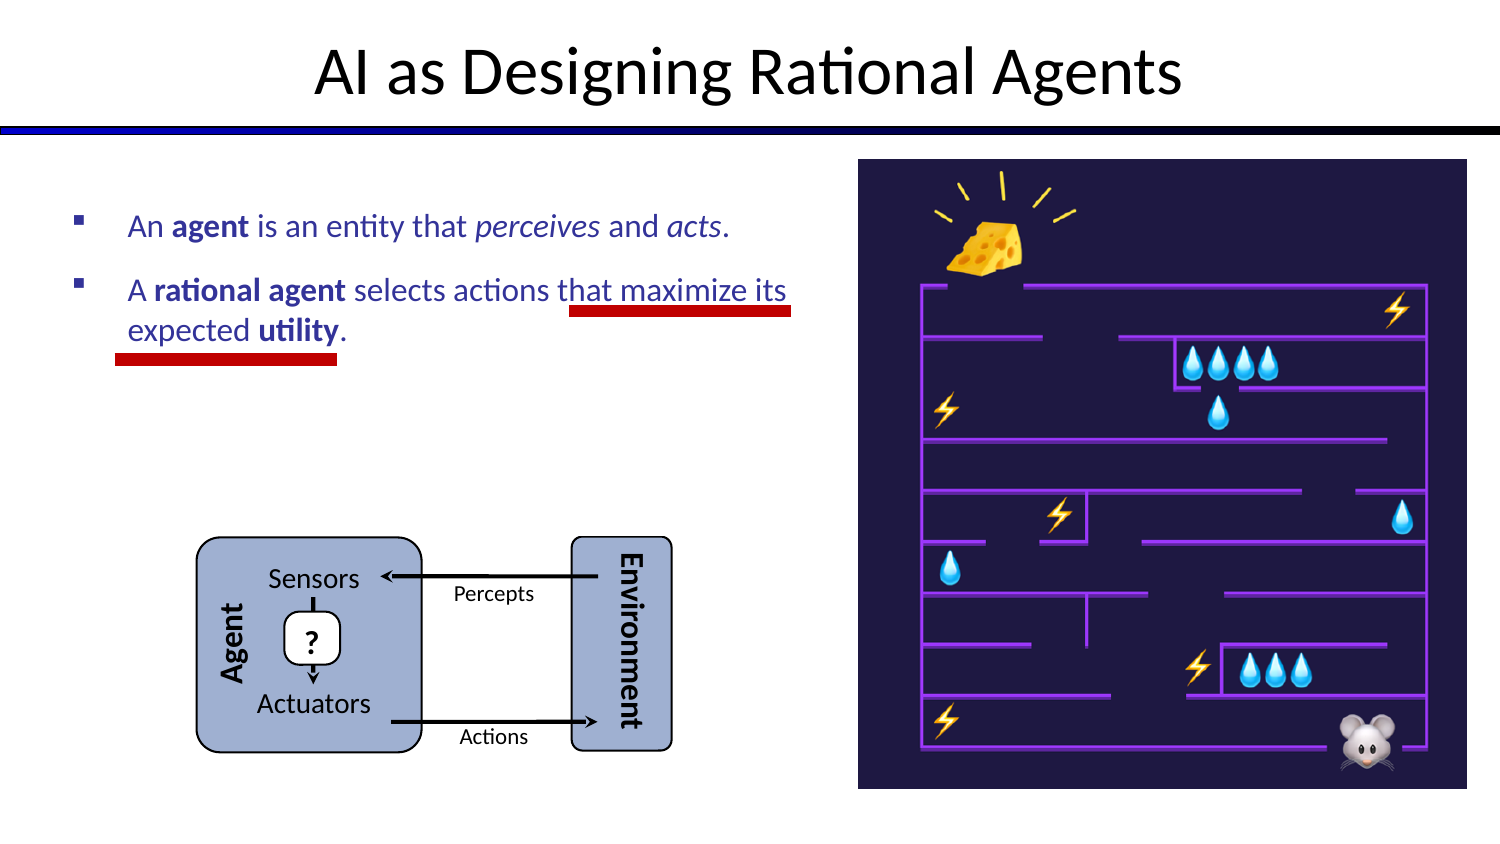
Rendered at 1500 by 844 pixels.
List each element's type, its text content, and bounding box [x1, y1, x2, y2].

title AI as Designing Rational Agents [0, 0, 1500, 138]
picture [858, 159, 1468, 789]
list An agent is an entity that perceives and acts. A rational agent selects actions that maximize its expected utility. [56, 196, 851, 673]
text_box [183, 246, 747, 772]
